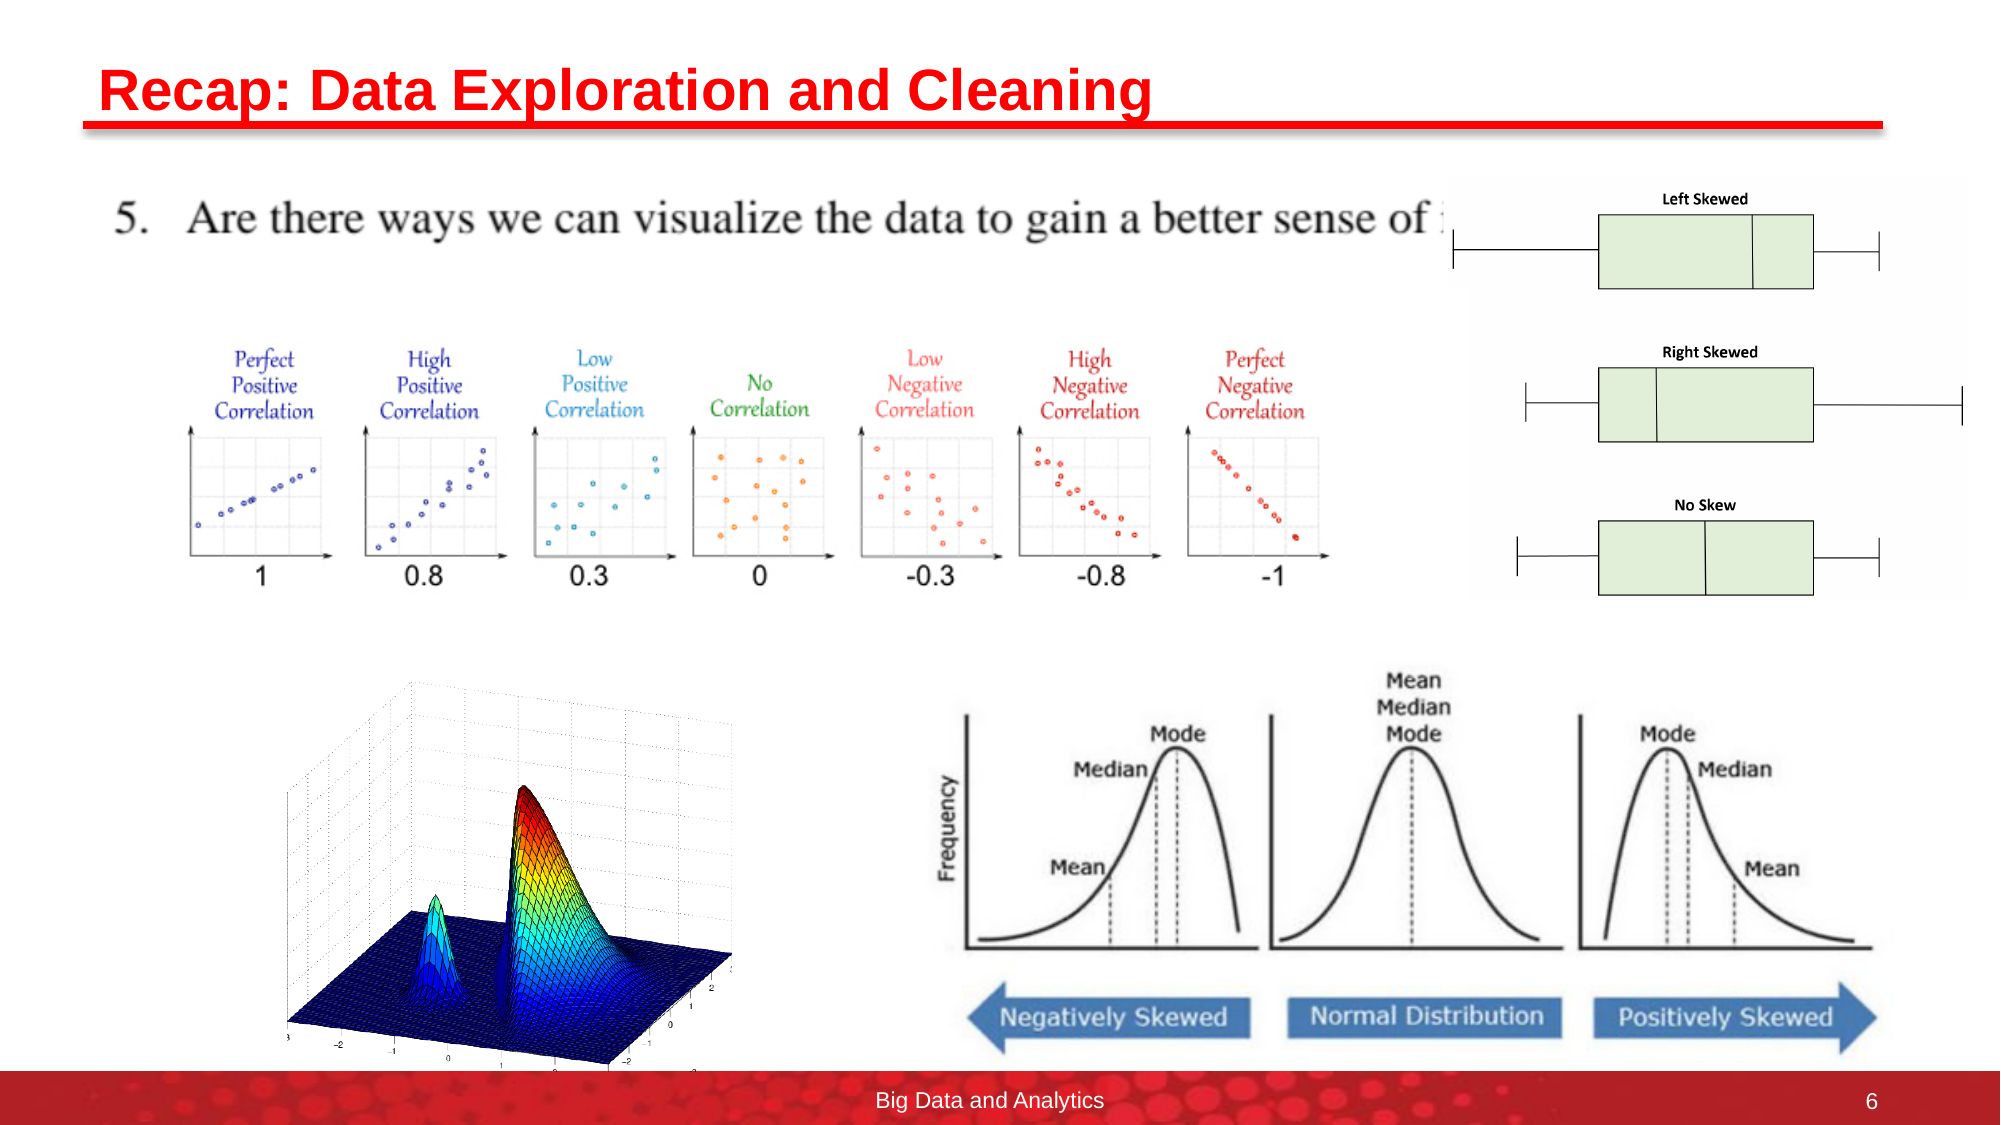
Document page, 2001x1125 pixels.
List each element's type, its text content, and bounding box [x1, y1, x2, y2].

title Recap: Data Exploration and Cleaning [83, 45, 1884, 153]
picture [0, 187, 1444, 246]
slide_number 6 [1426, 1079, 1894, 1115]
picture [49, 176, 1969, 1070]
picture [0, 682, 2000, 1125]
footer Big Data and Analytics [571, 1078, 1410, 1115]
